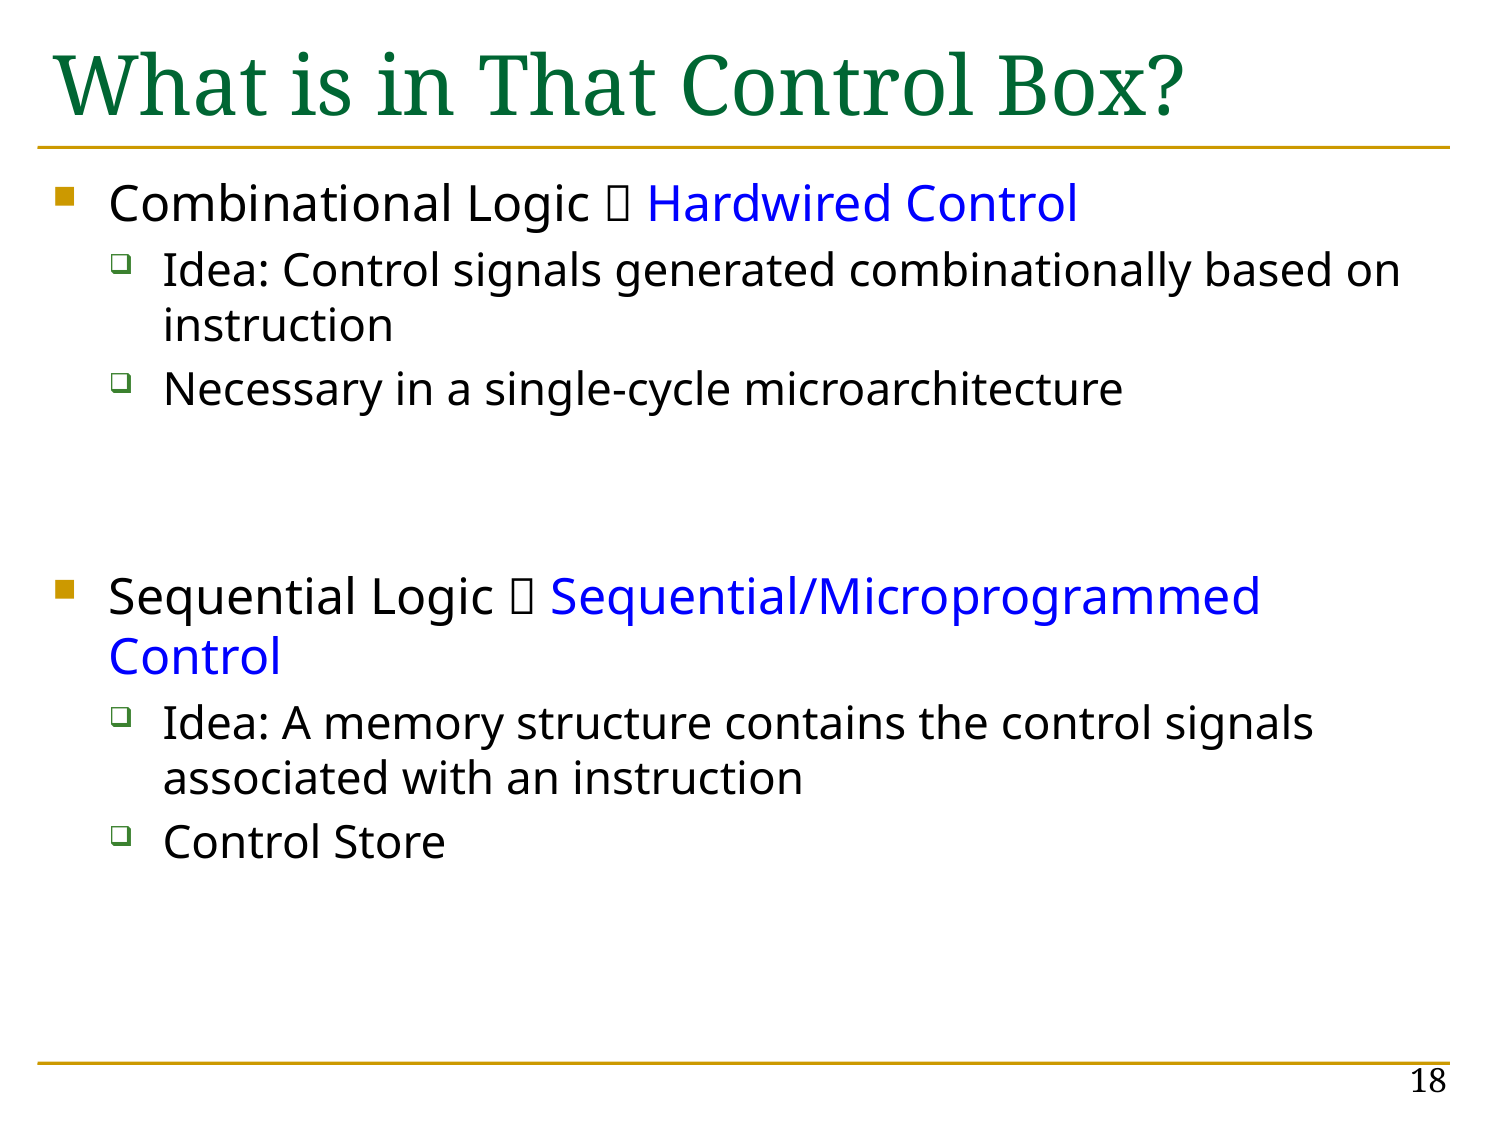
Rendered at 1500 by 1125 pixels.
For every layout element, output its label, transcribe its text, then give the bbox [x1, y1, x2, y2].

title What is in That Control Box? [37, 24, 1450, 163]
slide_number 18 [1111, 1036, 1462, 1112]
list Combinational Logic  Hardwired Control Idea: Control signals generated combinationally based on instruction Necessary in a single-cycle microarchitecture Sequential Logic  Sequential/Microprogrammed Control Idea: A memory structure contains the control signals associated with an instruction Control Store [37, 163, 1450, 1016]
